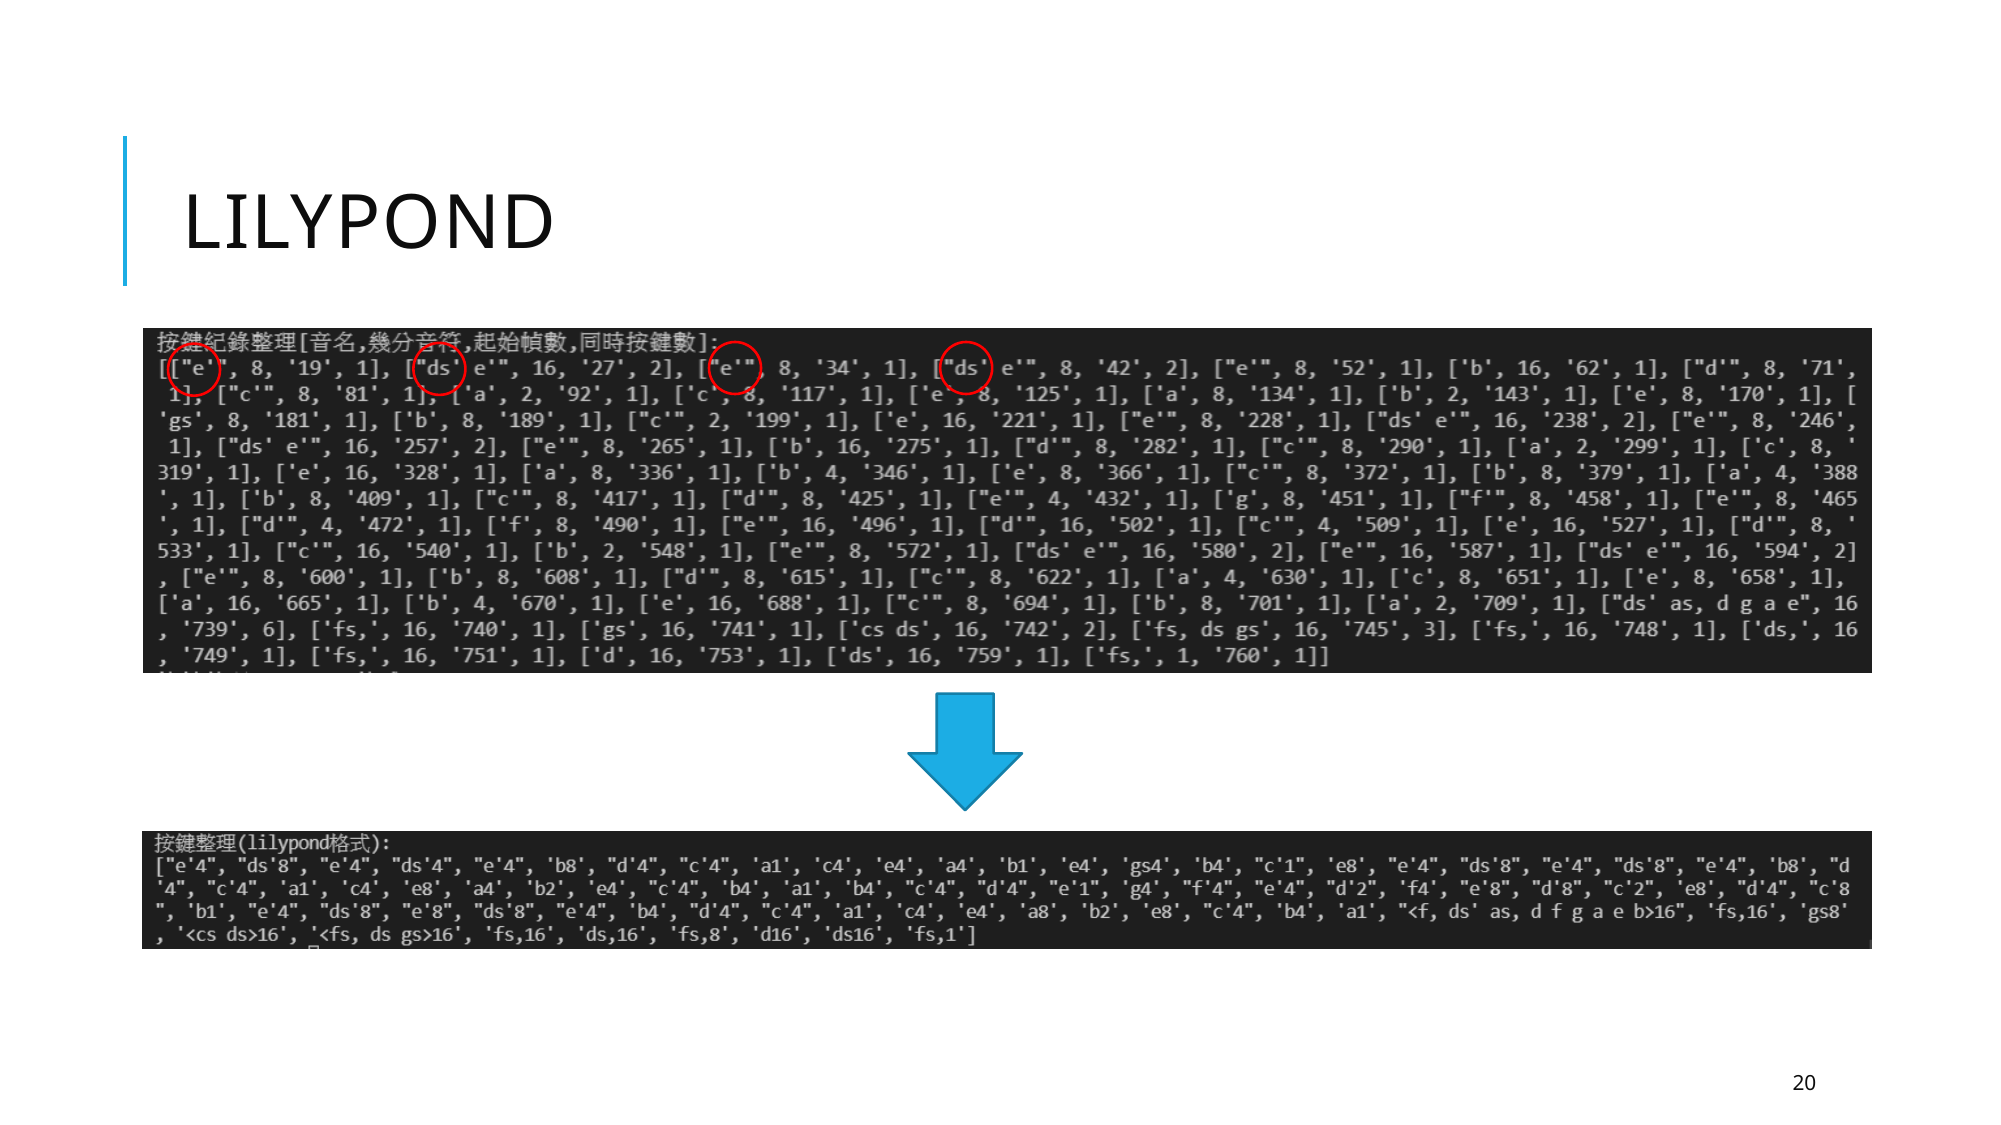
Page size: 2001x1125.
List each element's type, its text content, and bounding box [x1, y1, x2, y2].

text_box [907, 692, 1024, 812]
title Lilypond [168, 96, 1763, 325]
slide_number 20 [1777, 1061, 1938, 1107]
picture [142, 831, 1872, 950]
picture [143, 327, 1872, 673]
